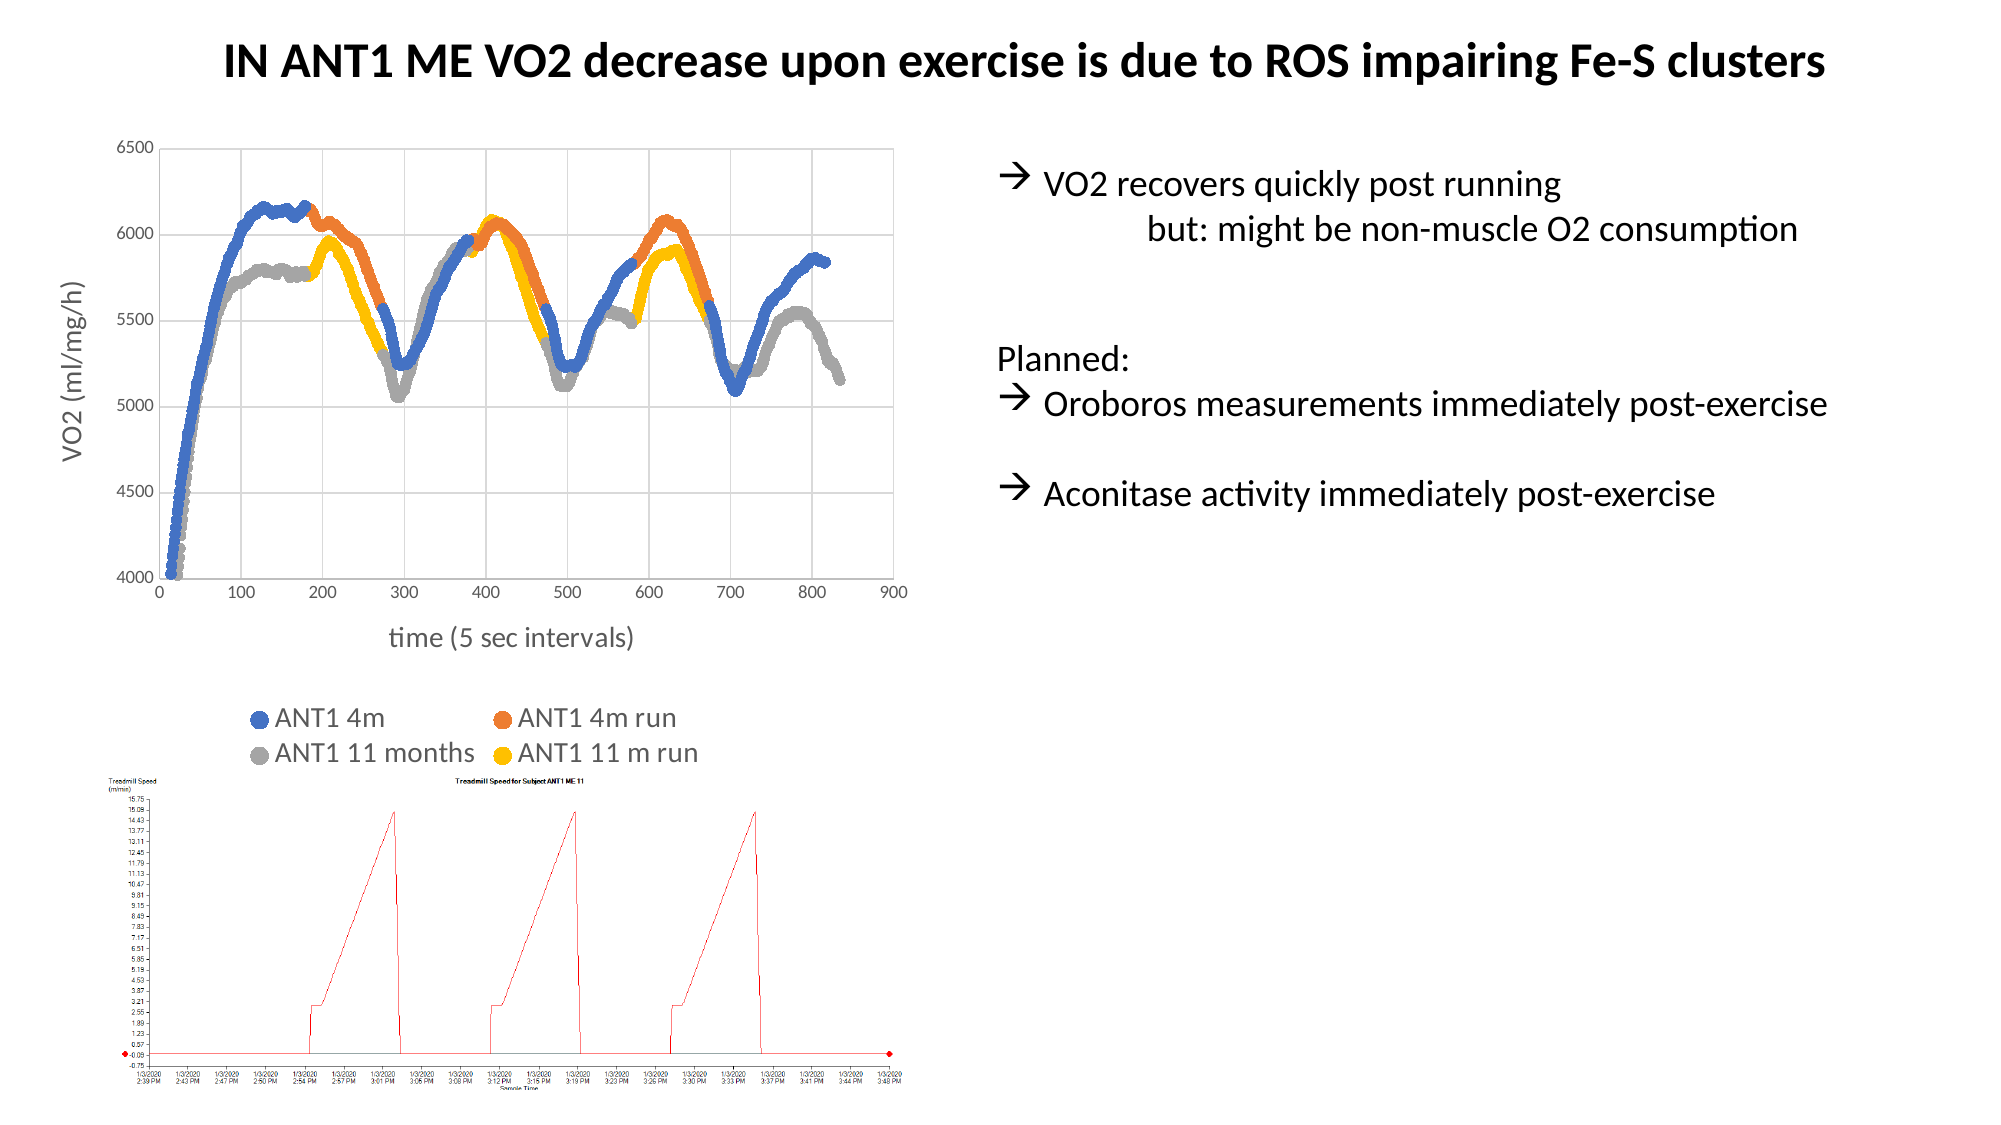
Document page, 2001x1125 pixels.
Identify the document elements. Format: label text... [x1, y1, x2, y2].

text_box Planned: Oroboros measurements immediately post-exercise Aconitase activity immediately post-exercise [982, 326, 1844, 521]
text_box VO2 recovers quickly post running but: might be non-muscle O2 consumption [982, 151, 1815, 256]
chart [24, 126, 926, 777]
picture [106, 776, 905, 1090]
text_box IN ANT1 ME VO2 decrease upon exercise is due to ROS impairing Fe-S clusters [208, 20, 1854, 96]
